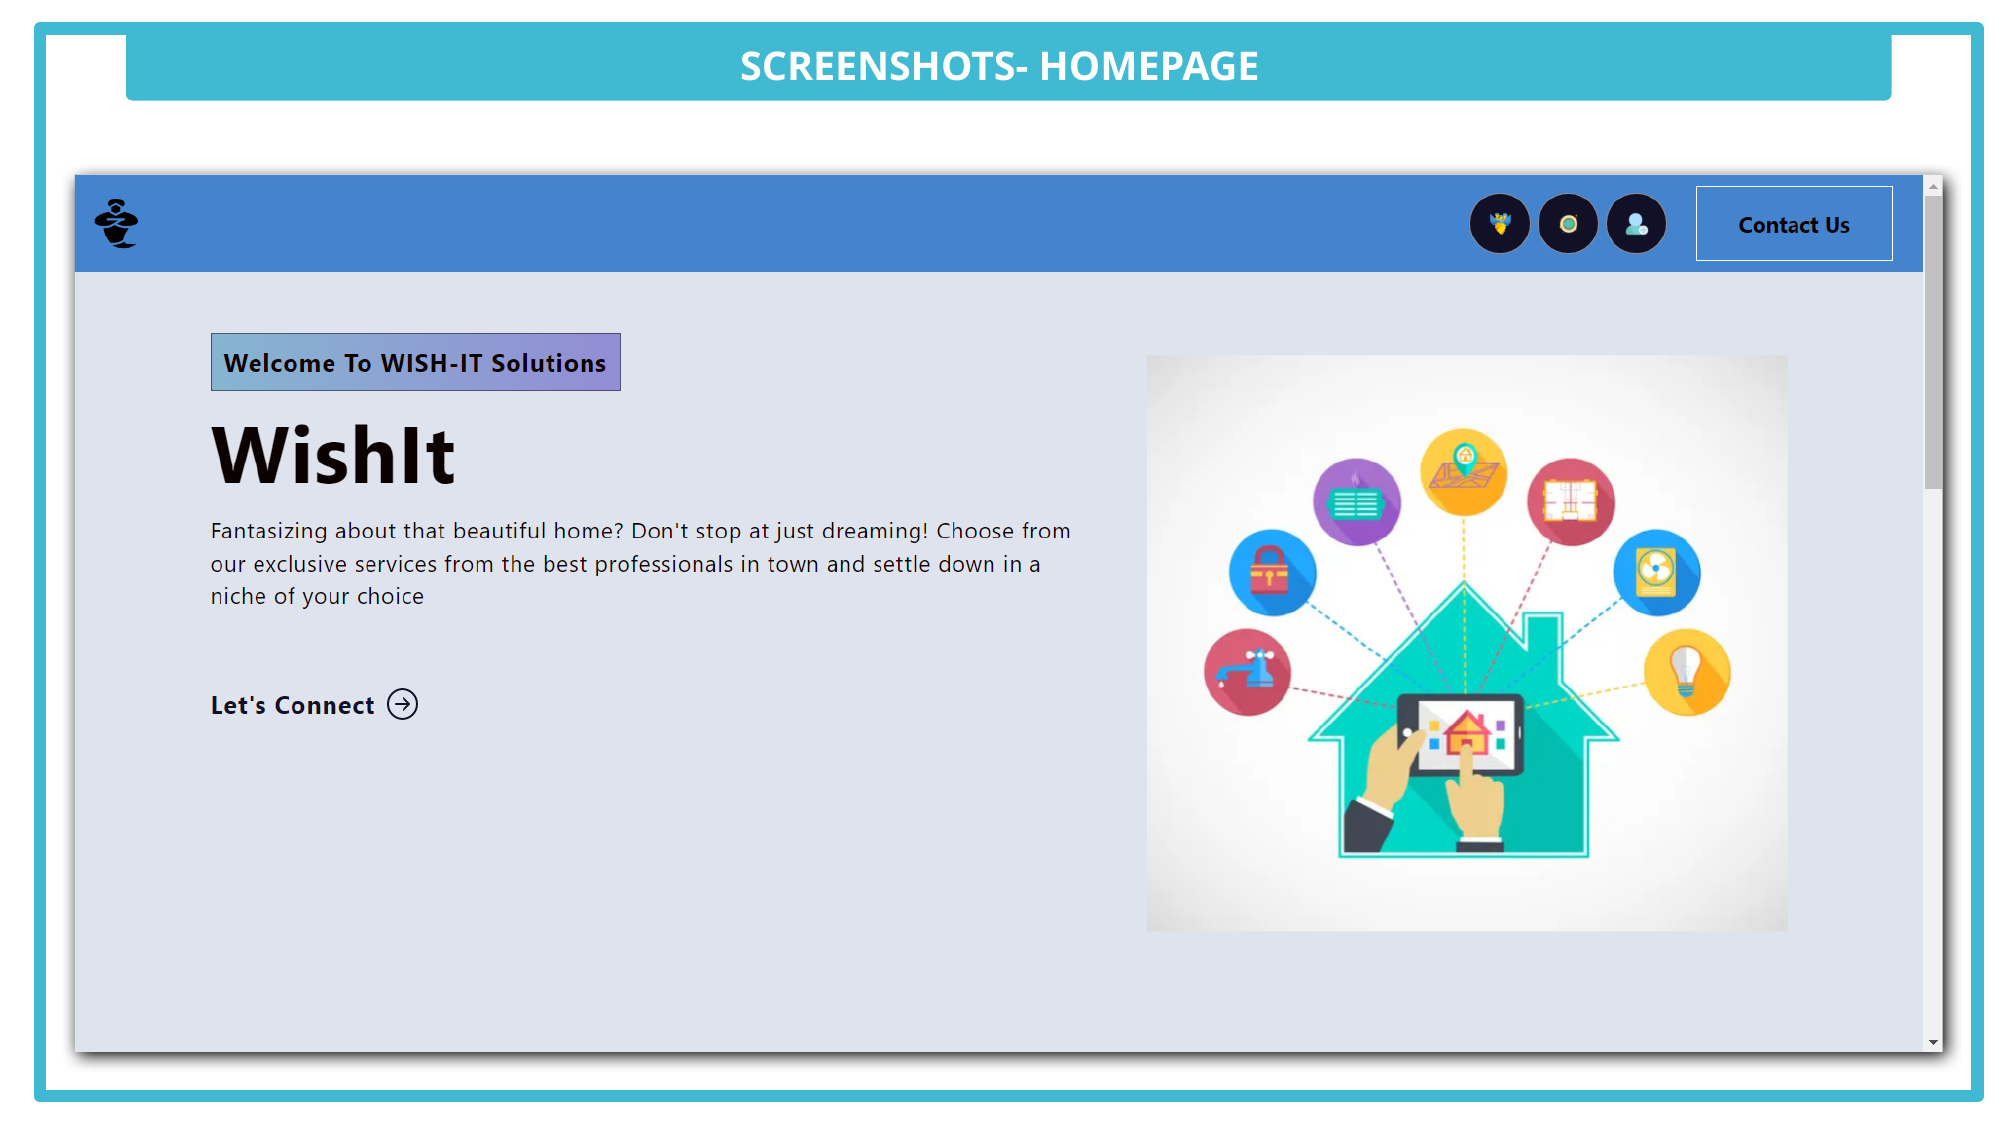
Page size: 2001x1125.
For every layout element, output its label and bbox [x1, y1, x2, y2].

picture [74, 174, 1943, 1053]
text_box [39, 28, 1979, 1097]
text_box [118, 28, 1893, 102]
